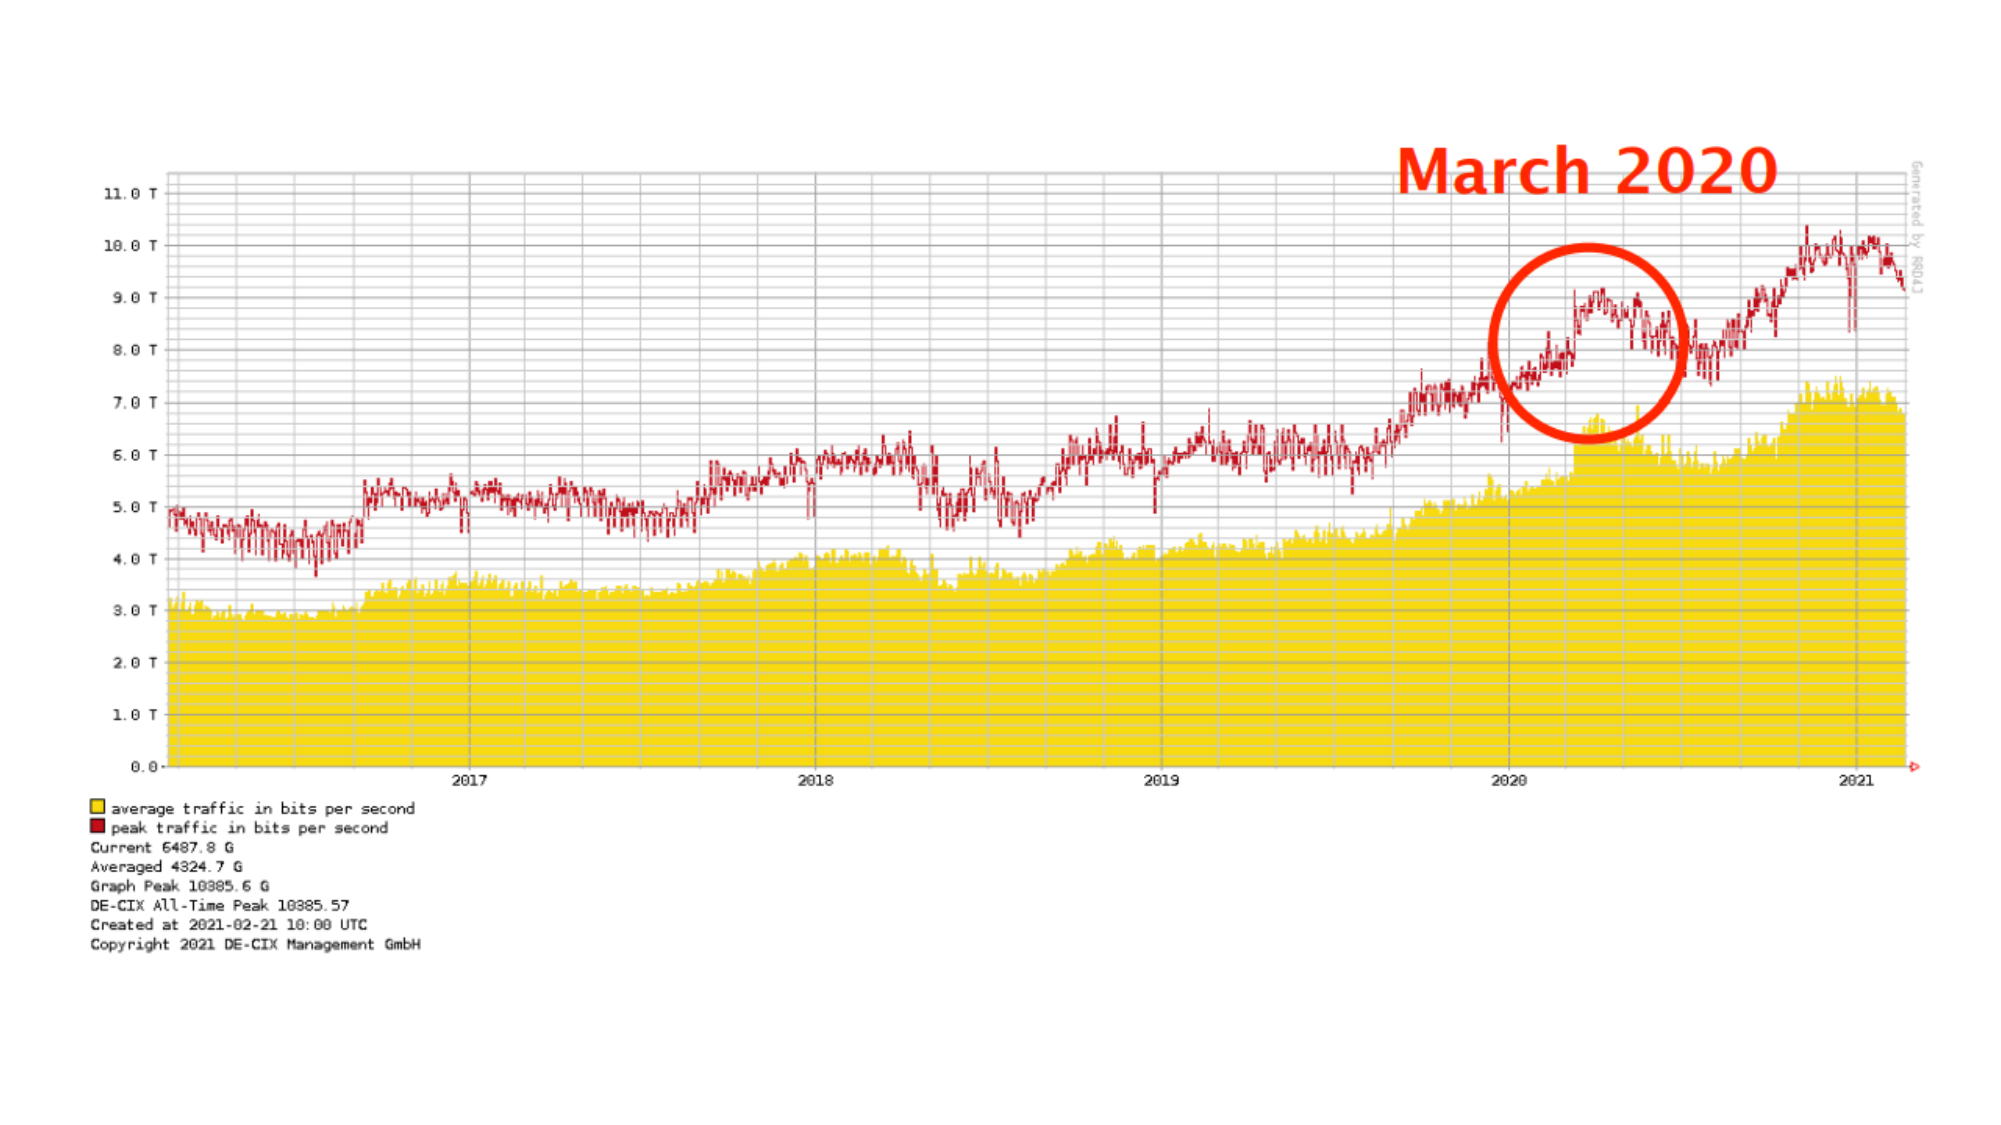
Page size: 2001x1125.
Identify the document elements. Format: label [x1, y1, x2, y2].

picture [57, 109, 1943, 1016]
